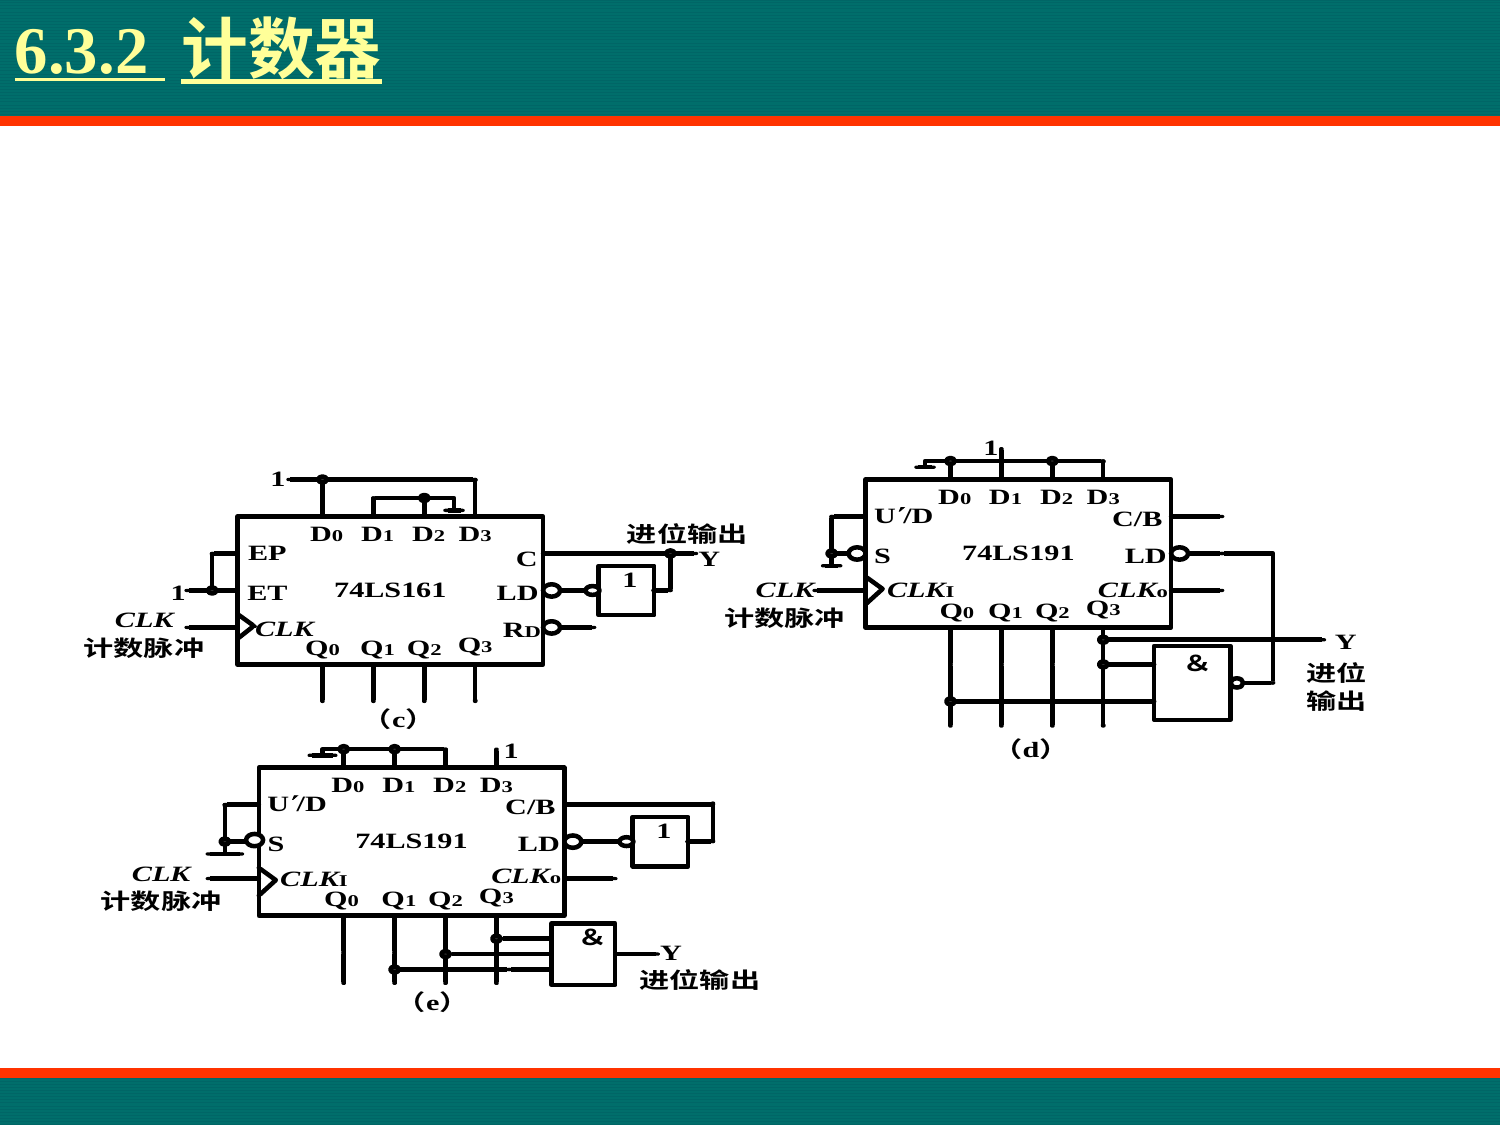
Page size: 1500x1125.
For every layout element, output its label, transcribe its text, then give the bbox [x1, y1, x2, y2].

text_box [0, 125, 1500, 1069]
text_box 6.3.2 计数器 [0, 0, 644, 79]
